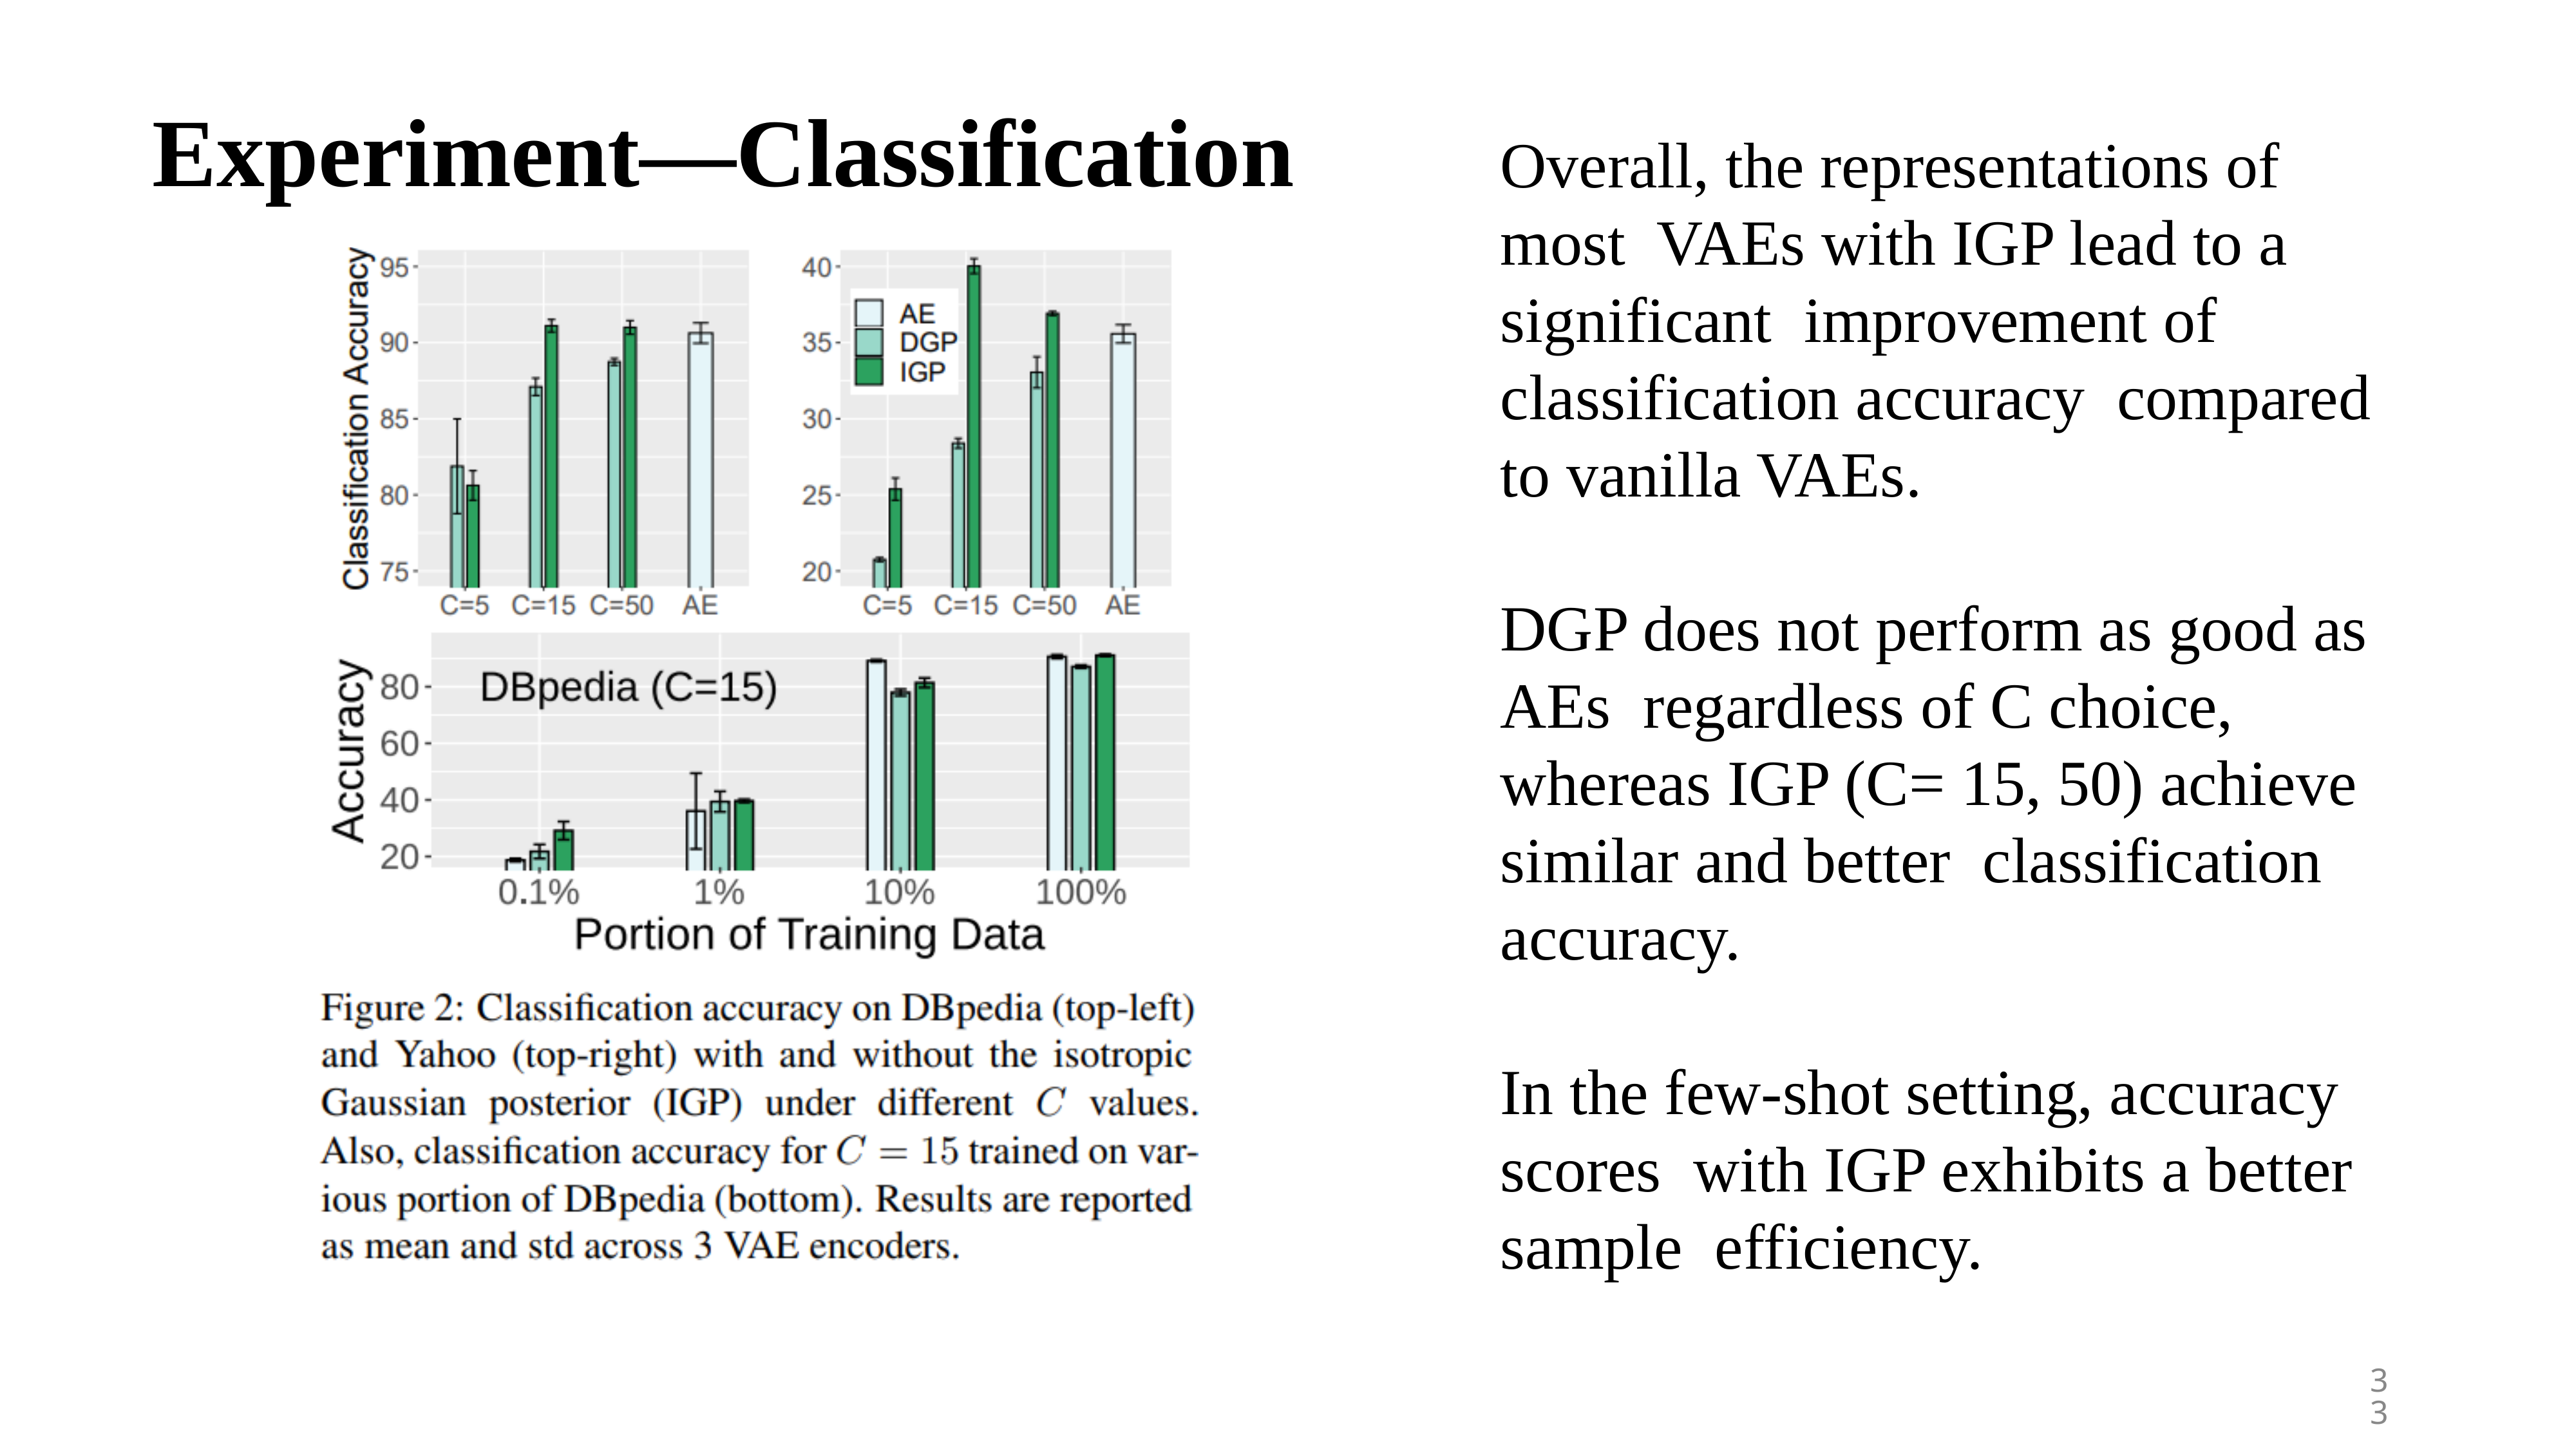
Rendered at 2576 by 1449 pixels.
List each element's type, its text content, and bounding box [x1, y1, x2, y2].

picture [318, 247, 1198, 1260]
text_box Experiment—Classification [142, 78, 2345, 232]
text_box Overall, the representations of most VAEs with IGP lead to a significant improvement of classification accuracy compared to vanilla VAEs. DGP does not perform as good as AEs regardless of C choice, whereas IGP (C= 15, 50) achieve similar and better classification accuracy. In the few-shot setting, accuracy scores with IGP exhibits a better sample efficiency. [1491, 113, 2399, 1292]
slide_number 32 [2360, 1352, 2400, 1411]
